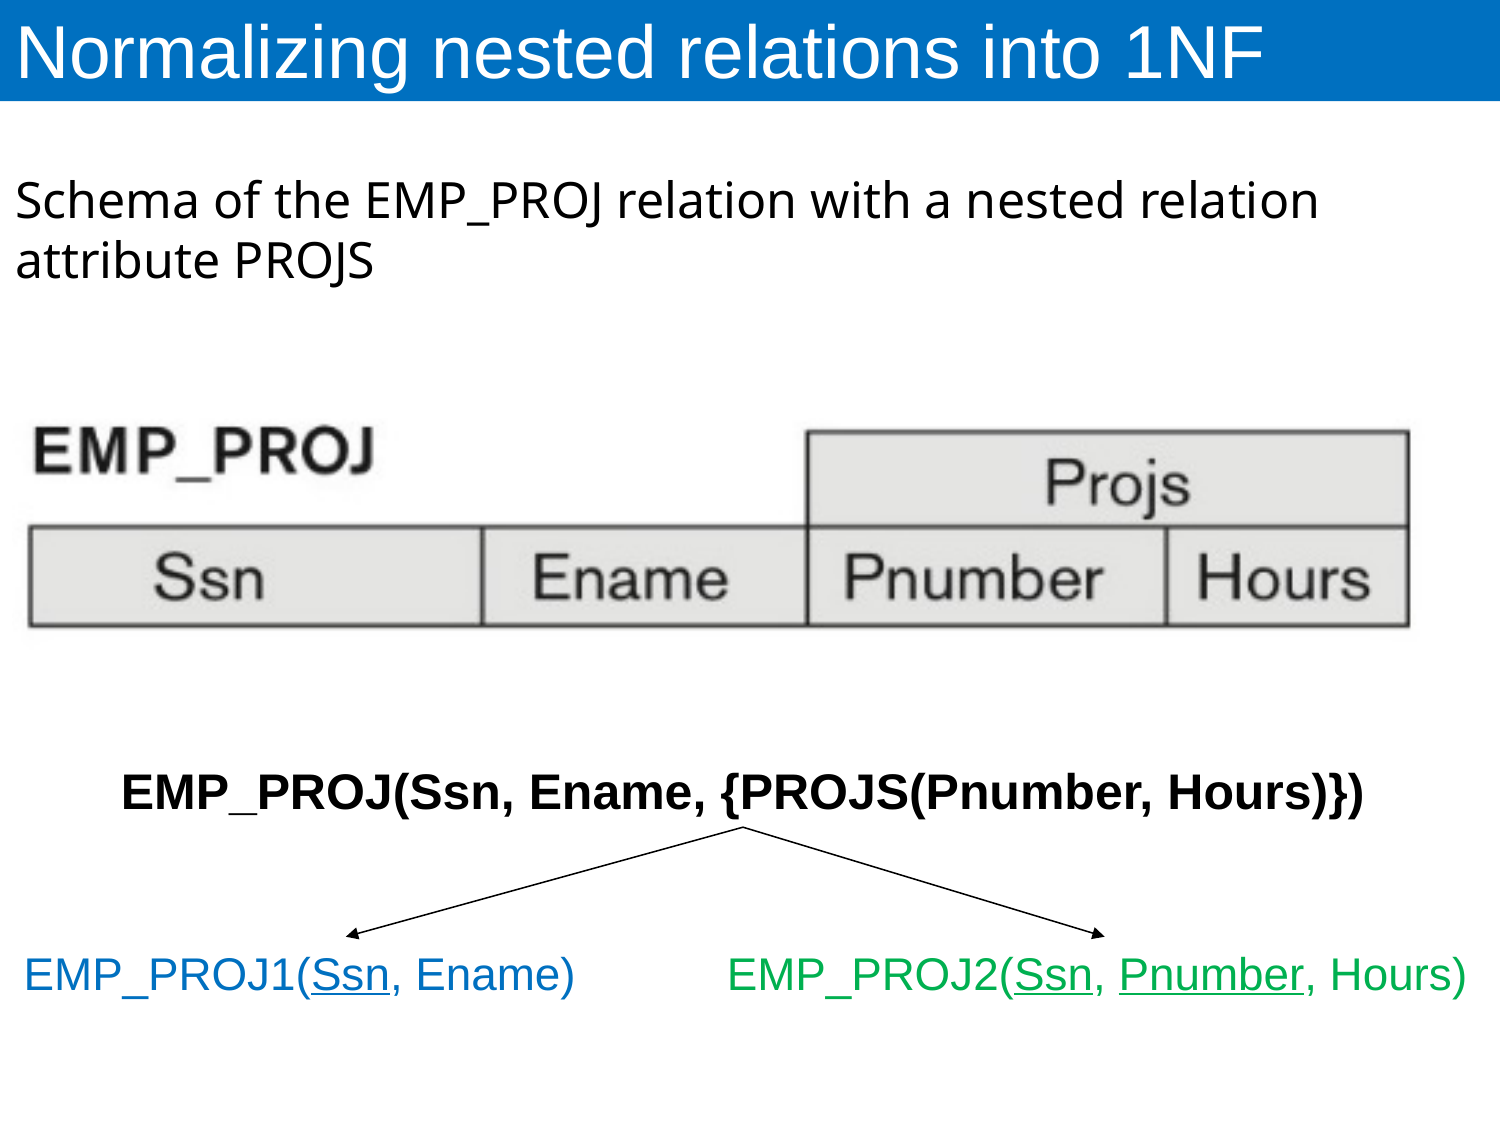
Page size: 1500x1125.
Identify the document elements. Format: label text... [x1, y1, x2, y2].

picture [12, 416, 1455, 682]
title Normalizing nested relations into 1NF [0, 0, 1500, 102]
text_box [8, 752, 1498, 1008]
text_box Schema of the EMP_PROJ relation with a nested relation attribute PROJS [0, 156, 1438, 301]
